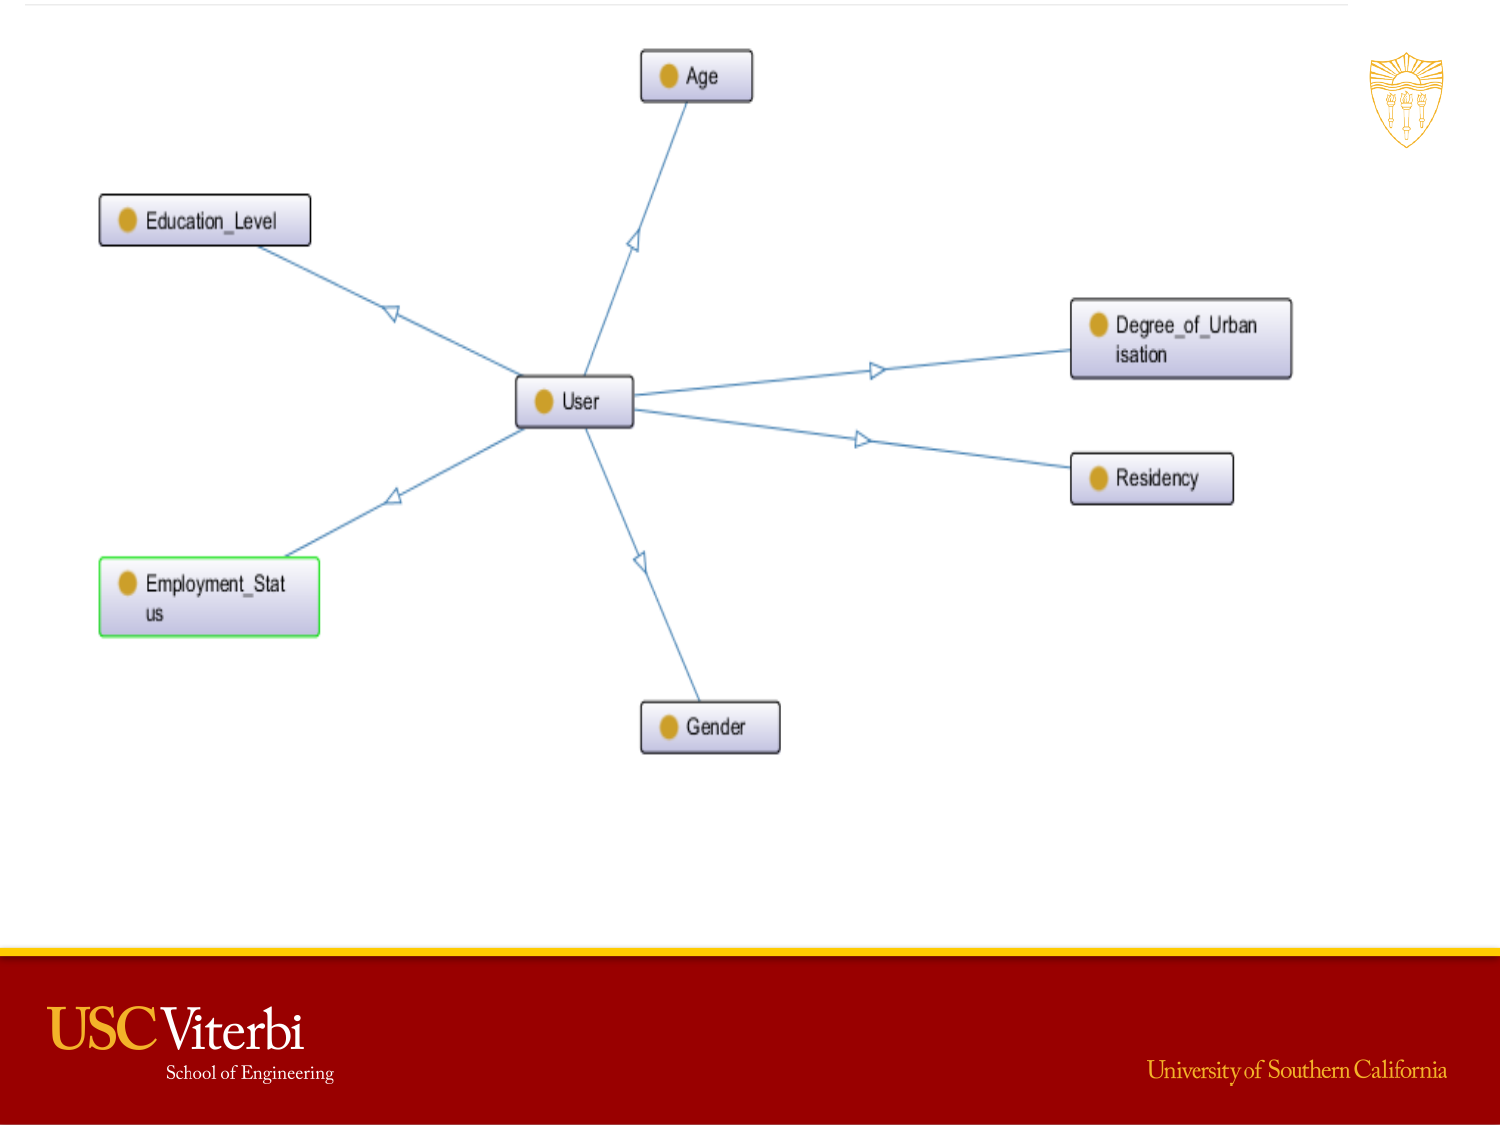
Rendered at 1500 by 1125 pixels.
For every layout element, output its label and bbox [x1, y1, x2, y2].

picture [25, 3, 1468, 890]
picture [1147, 1059, 1447, 1086]
picture [47, 1006, 334, 1084]
